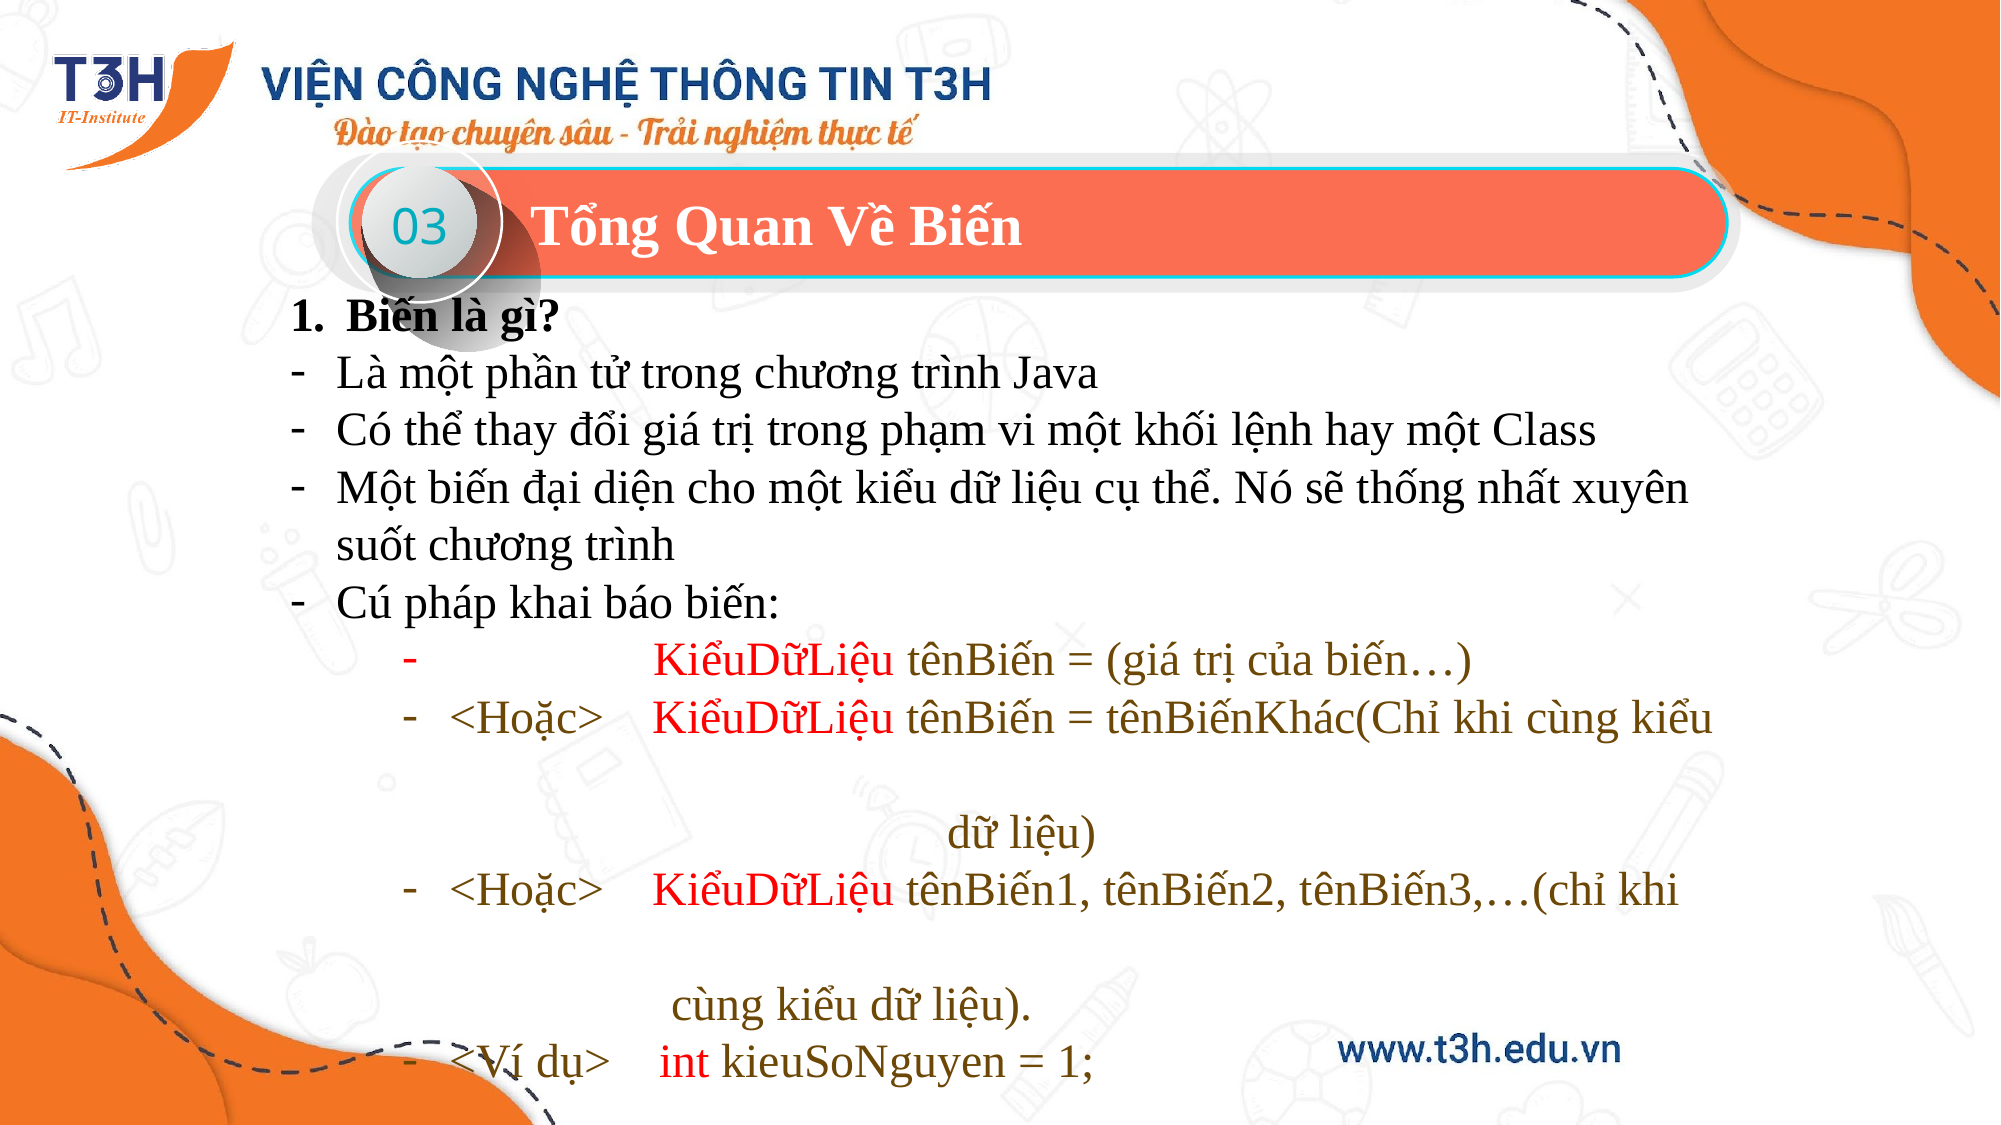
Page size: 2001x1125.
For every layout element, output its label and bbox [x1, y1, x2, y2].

picture [0, 0, 2000, 1125]
text_box [321, 134, 578, 386]
text_box [311, 152, 316, 293]
text_box [582, 152, 1742, 293]
